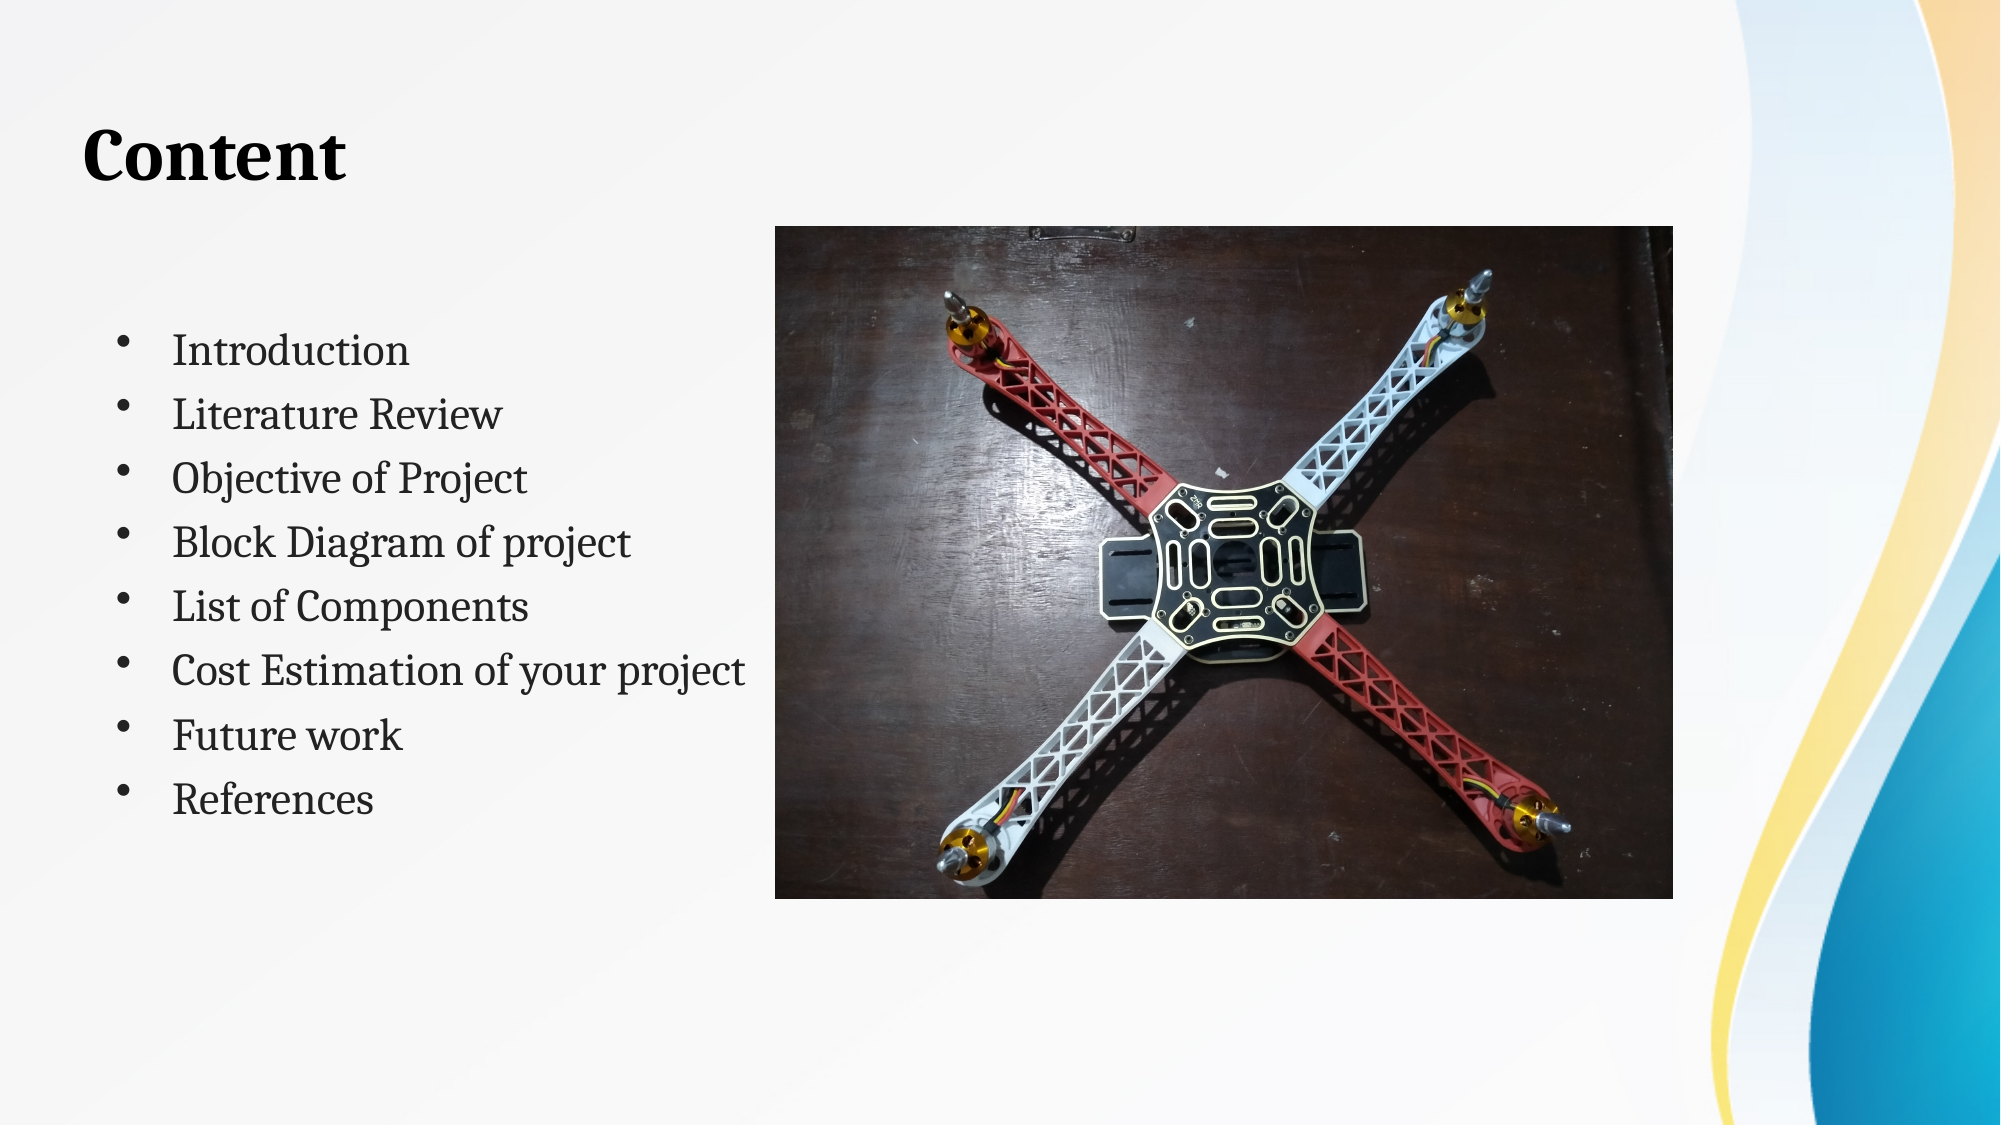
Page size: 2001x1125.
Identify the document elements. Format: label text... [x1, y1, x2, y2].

title Content [0, 96, 432, 205]
picture [0, 0, 2001, 1125]
list Introduction Literature Review Objective of Project Block Diagram of project List of Components Cost Estimation of your project Future work References [100, 311, 775, 863]
